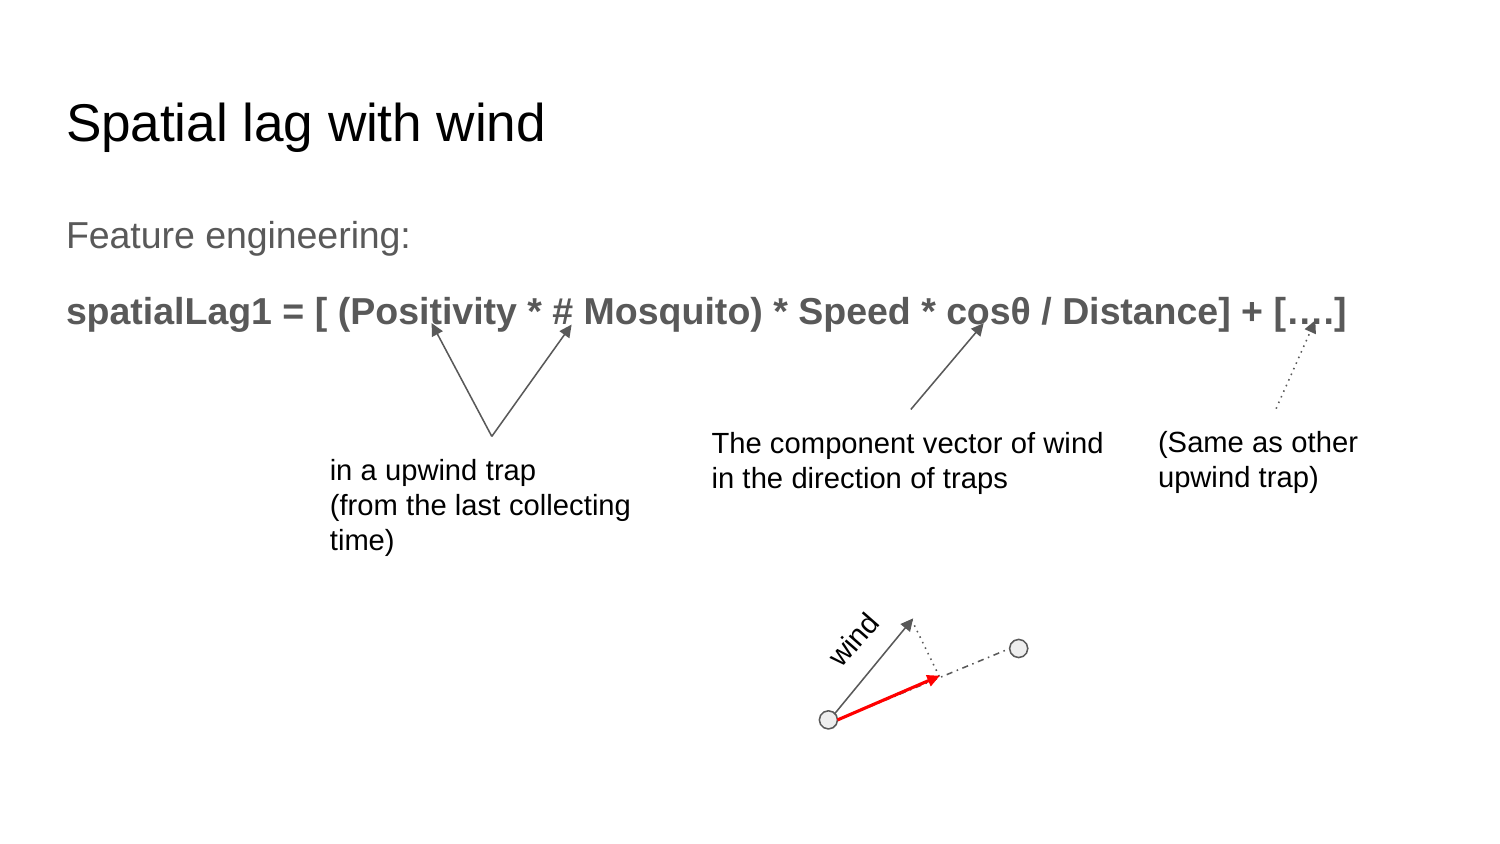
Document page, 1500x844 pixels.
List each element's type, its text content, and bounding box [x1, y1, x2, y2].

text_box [696, 322, 1126, 511]
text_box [797, 561, 1029, 730]
text_box in a upwind trap (from the last collecting time) [314, 436, 669, 572]
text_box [491, 324, 572, 437]
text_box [431, 322, 493, 437]
title Spatial lag with wind [51, 72, 1449, 167]
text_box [1142, 320, 1410, 510]
list Feature engineering: spatialLag1 = [ (Positivity * # Mosquito) * Speed * cosθ / Distance] + [….] [51, 189, 1449, 750]
